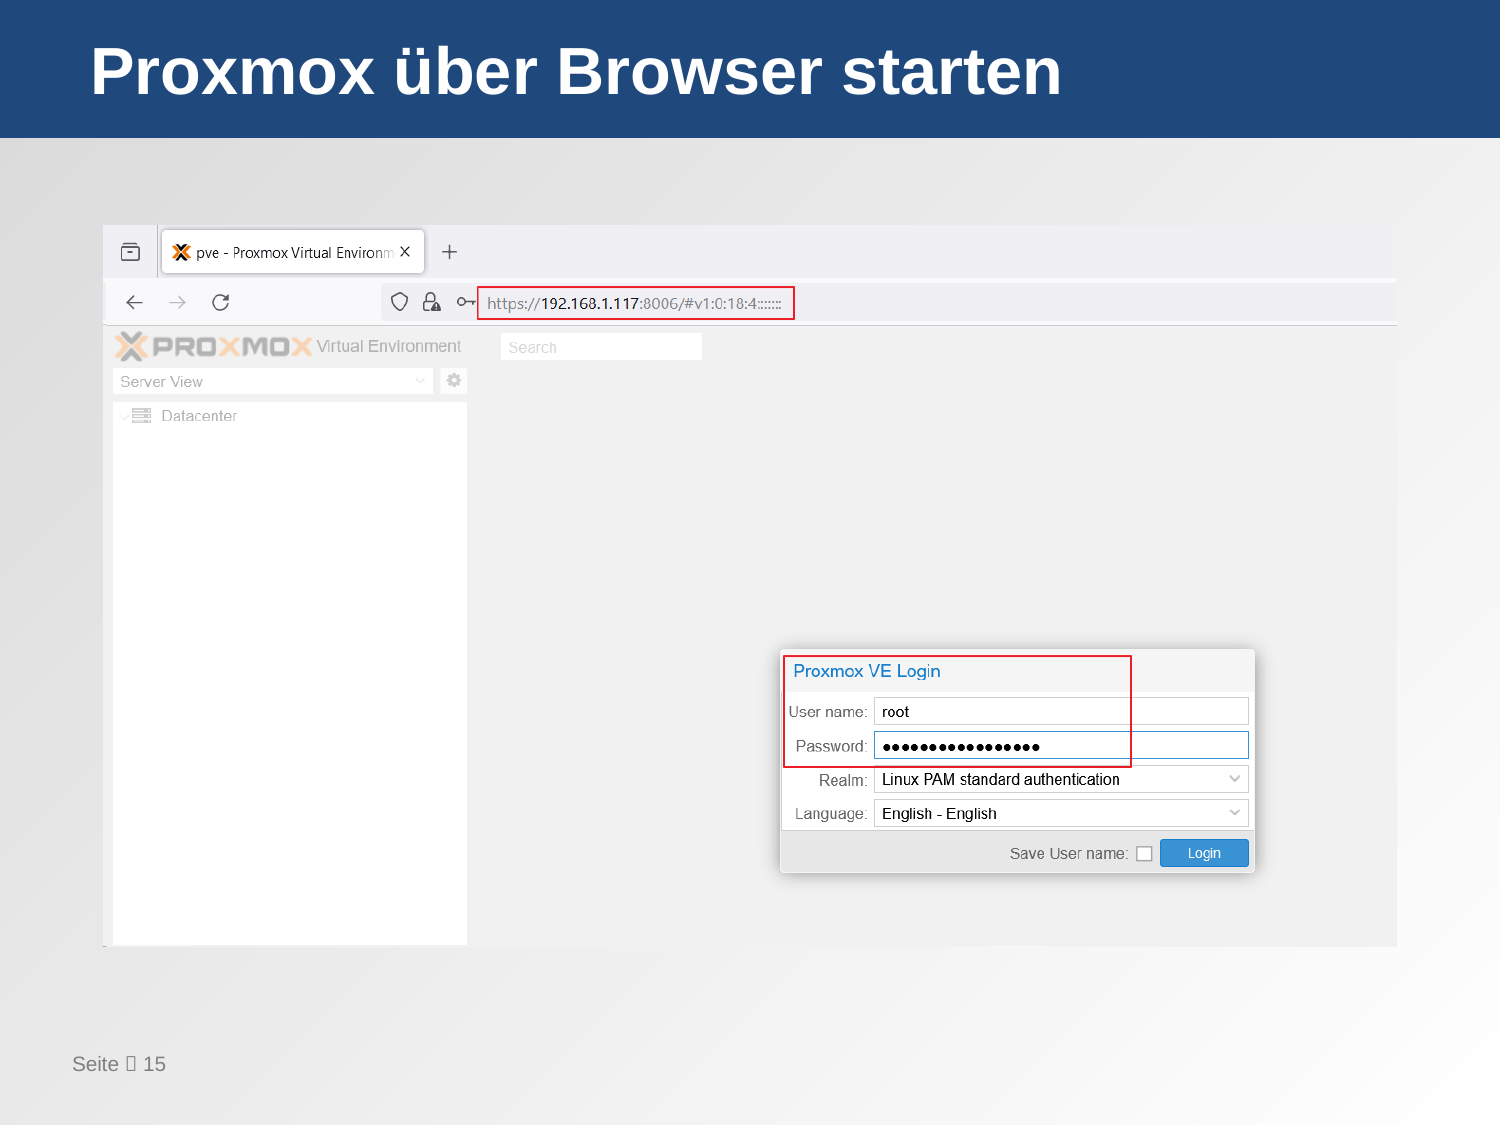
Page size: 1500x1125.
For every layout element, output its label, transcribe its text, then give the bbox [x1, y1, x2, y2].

title Proxmox über Browser starten [75, 20, 1425, 208]
picture [103, 225, 1397, 947]
